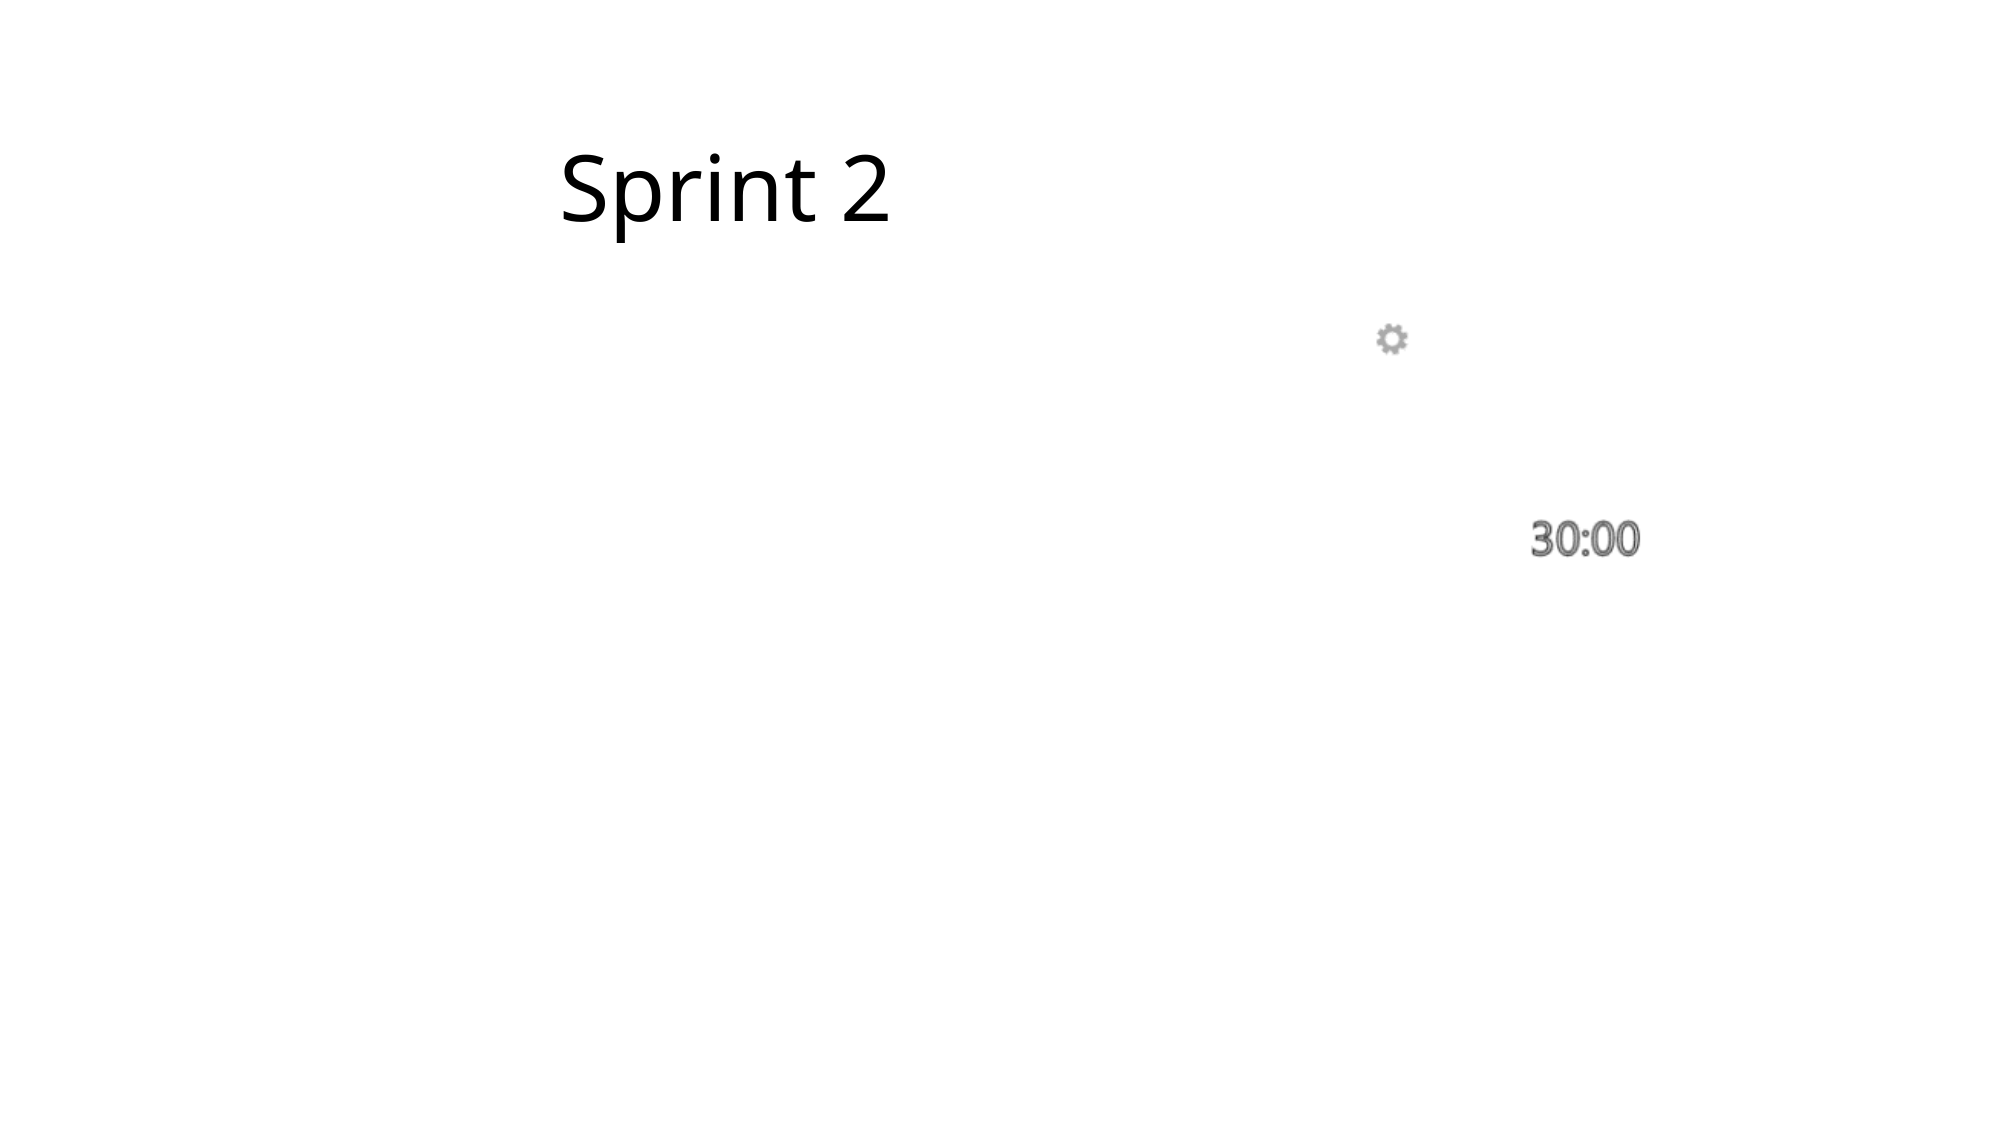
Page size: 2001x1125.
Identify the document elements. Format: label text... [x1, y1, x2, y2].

picture [1360, 310, 1830, 780]
text_box Sprint 2 [544, 82, 961, 301]
